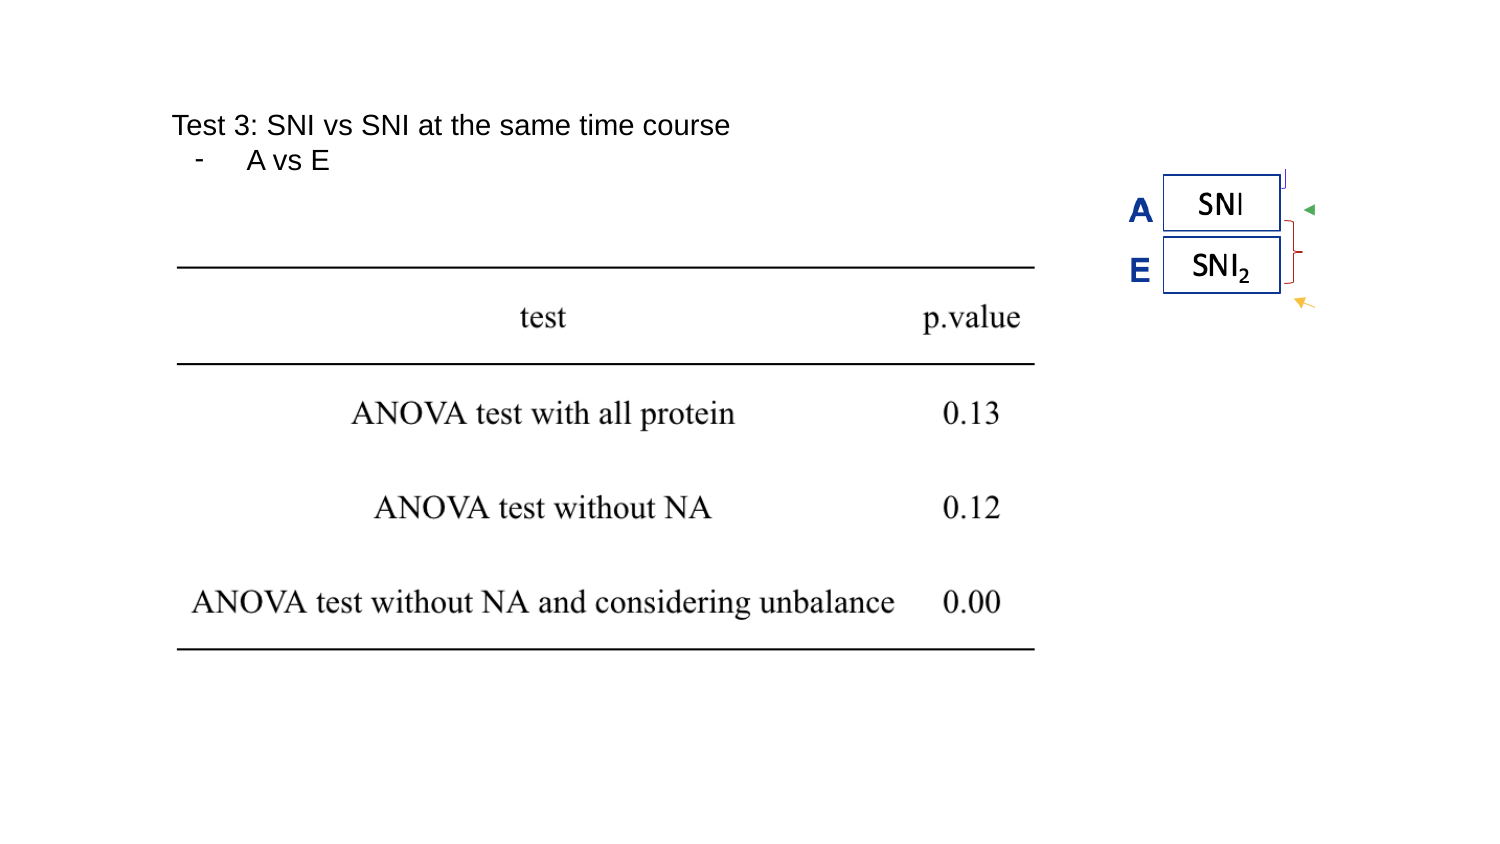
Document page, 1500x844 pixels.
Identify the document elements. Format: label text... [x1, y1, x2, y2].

picture [1118, 169, 1315, 311]
text_box Test 3: SNI vs SNI at the same time course A vs E [156, 91, 1174, 192]
picture [156, 254, 1088, 684]
